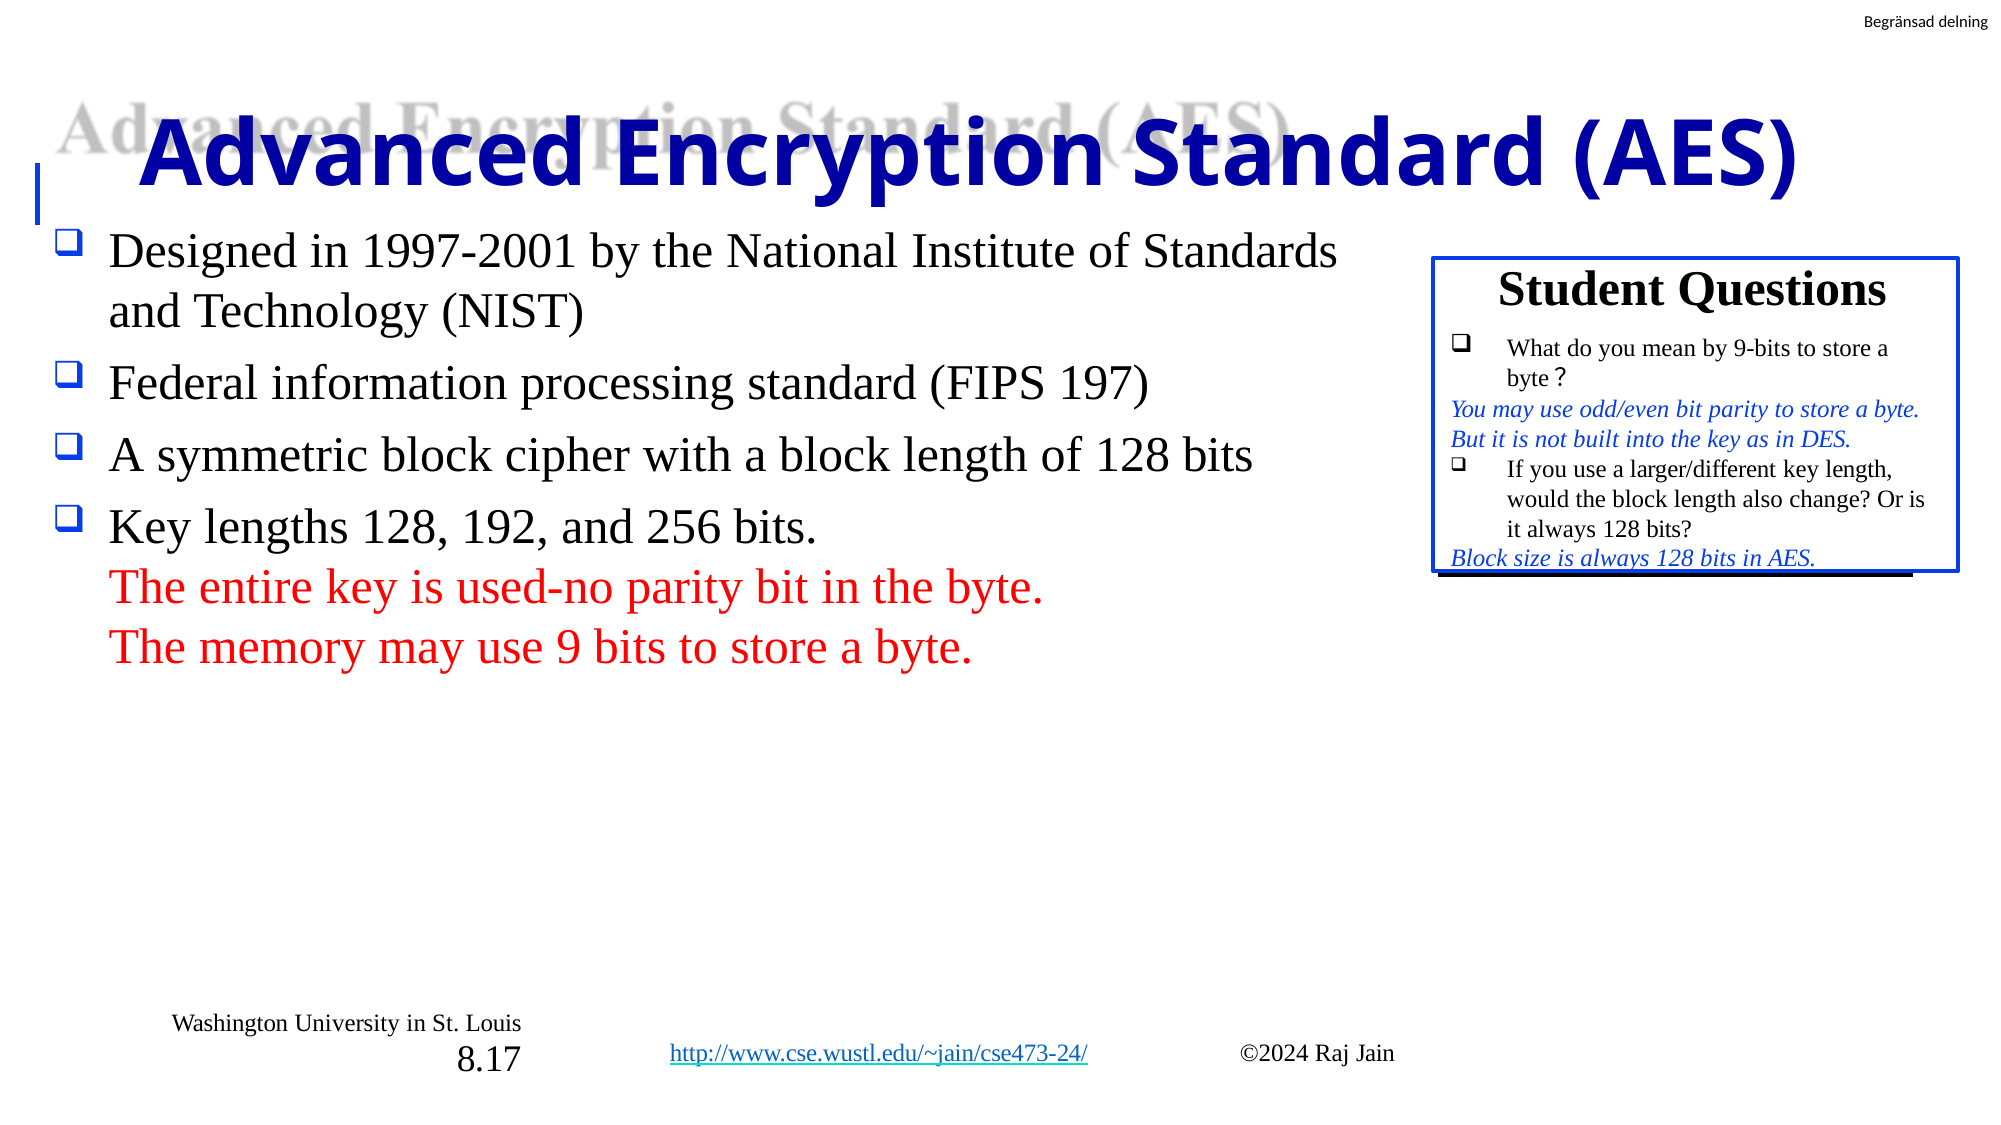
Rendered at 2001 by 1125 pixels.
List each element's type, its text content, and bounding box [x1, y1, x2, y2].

picture [5, 53, 1340, 220]
text_box http://www.cse.wustl.edu/~jain/cse473-24/ [667, 1037, 1101, 1067]
title Advanced Encryption Standard (AES) [137, 52, 1863, 243]
text_box Designed in 1997-2001 by the National Institute of Standards and Technology (NIST) Federal information processing standard (FIPS 197) A symmetric block cipher with a block length of 128 bits Key lengths 128, 192, and 256 bits. The entire key is used-no parity bit in the byte. The memory may use 9 bits to store a byte. [50, 220, 1340, 674]
text_box Student Questions What do you mean by 9-bits to store a byte？ You may use odd/even bit parity to store a byte. But it is not built into the key as in DES. If you use a larger/different key length, would the block length also change? Or is it always 128 bits? Block size is always 128 bits in AES. [1432, 258, 1958, 572]
footer ©2024 Raj Jain [1237, 1037, 1399, 1125]
slide_number Washington University in St. Louis 8.17 [25, 717, 522, 1125]
